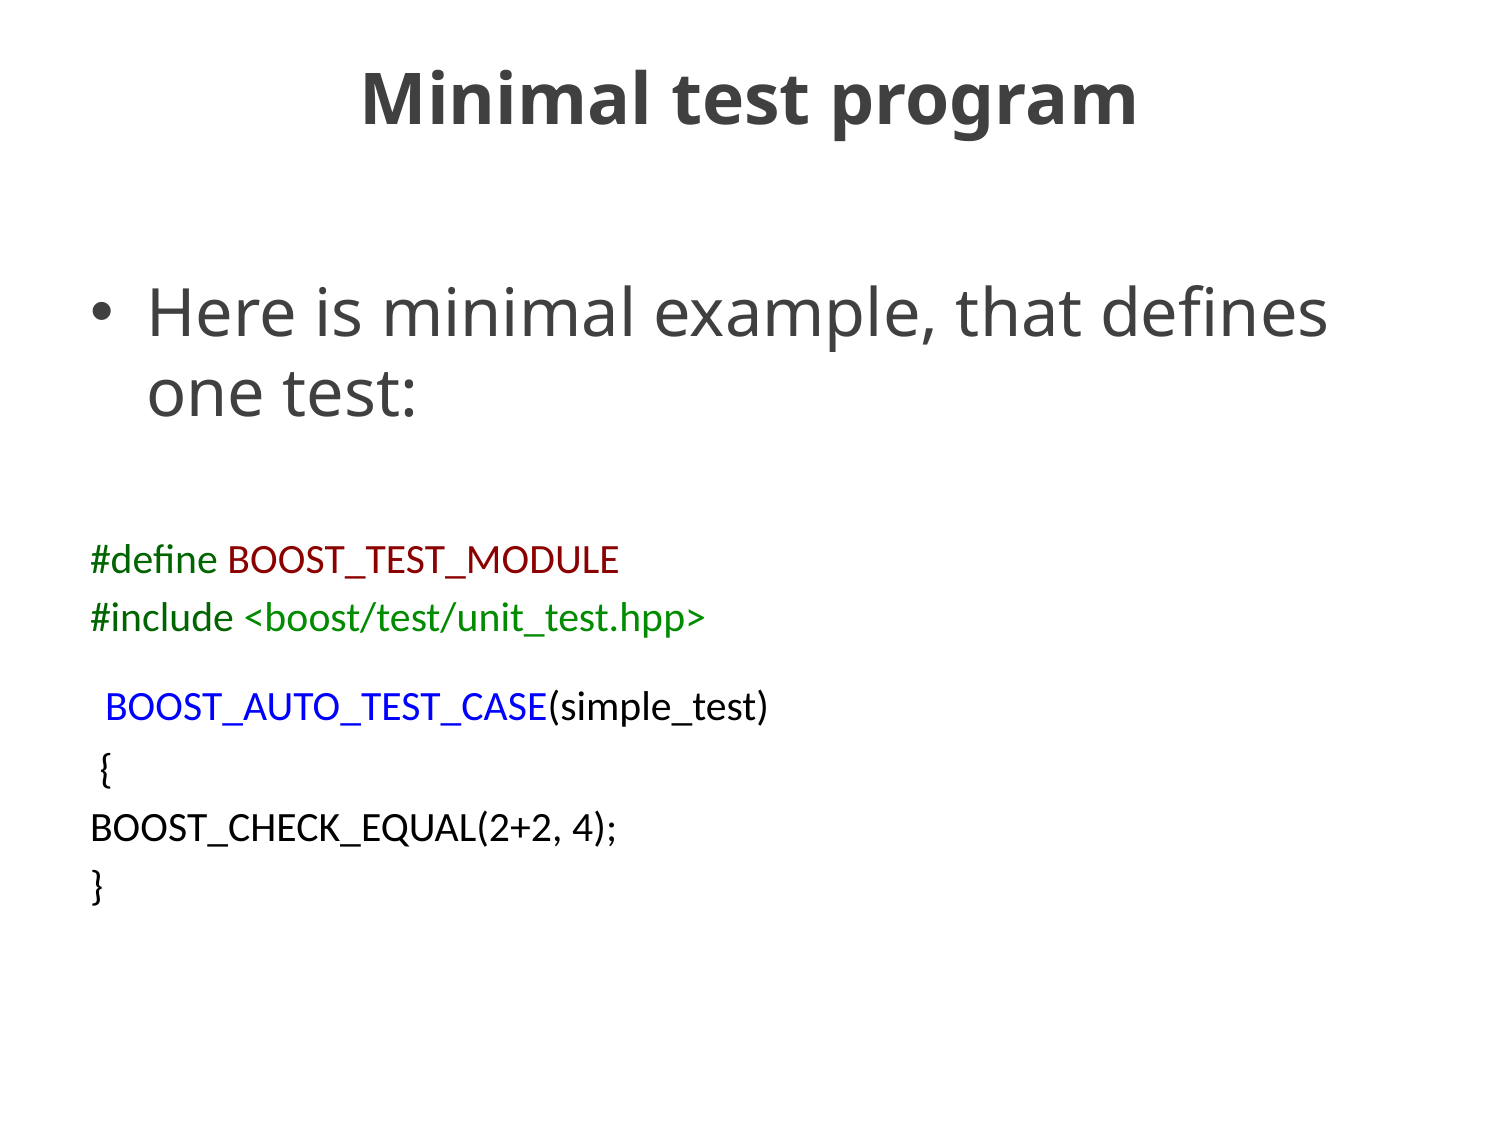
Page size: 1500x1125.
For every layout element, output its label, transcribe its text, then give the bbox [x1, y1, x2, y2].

title Minimal test program [75, 45, 1425, 233]
list Here is minimal example, that defines one test: #define BOOST_TEST_MODULE #include <boost/test/unit_test.hpp> BOOST_AUTO_TEST_CASE(simple_test) { BOOST_CHECK_EQUAL(2+2, 4); } [75, 262, 1425, 1005]
